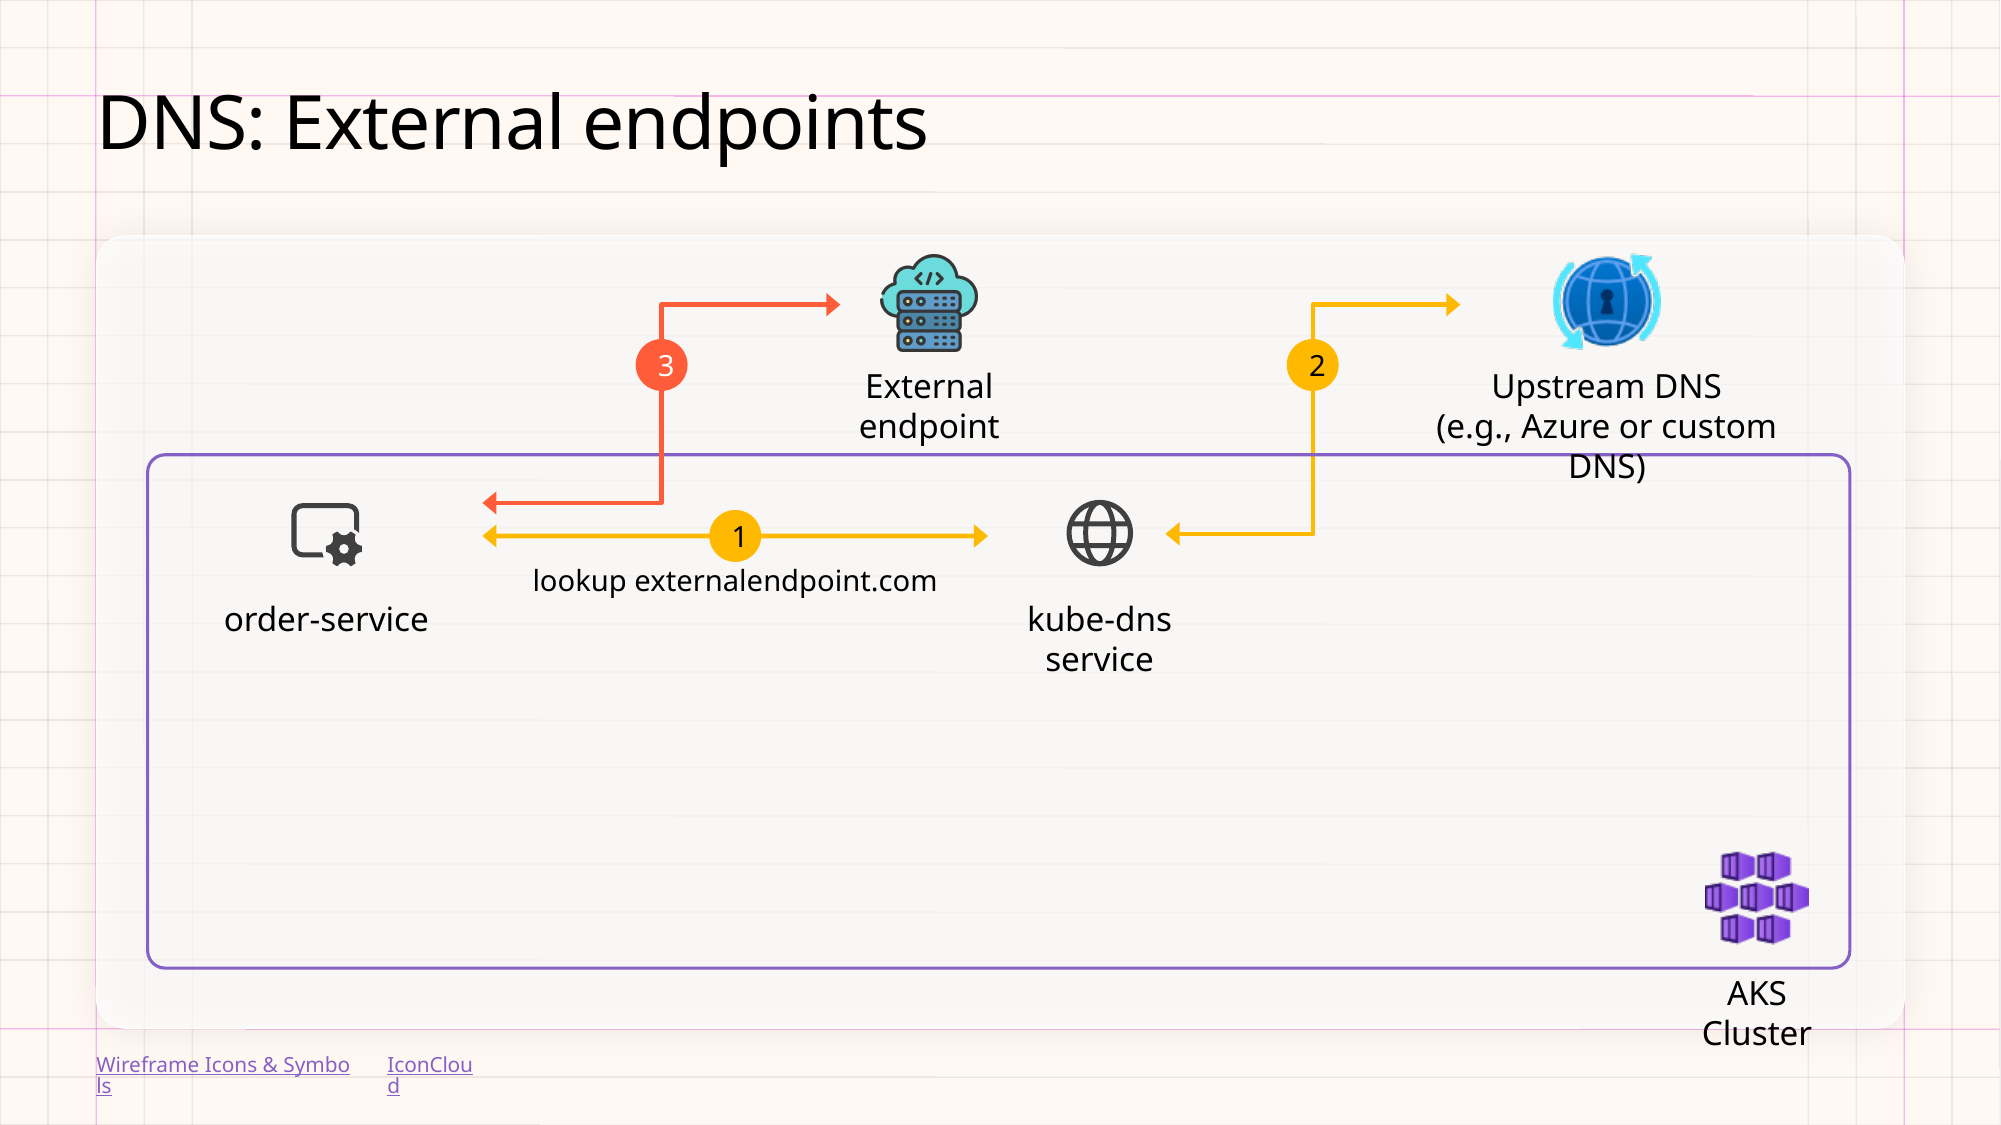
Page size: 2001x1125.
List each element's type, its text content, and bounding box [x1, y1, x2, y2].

text_box [661, 294, 841, 339]
picture [1705, 845, 1809, 950]
text_box [482, 391, 662, 514]
text_box [95, 234, 1906, 1030]
text_box lookup externalendpoint.com [510, 562, 961, 598]
text_box External endpoint [850, 365, 1009, 445]
text_box 2 [1286, 339, 1339, 391]
text_box [325, 531, 363, 567]
text_box [1312, 294, 1461, 339]
text_box 1 [709, 510, 762, 562]
text_box [291, 503, 360, 558]
text_box kube-dns service [956, 598, 1244, 679]
text_box [1066, 499, 1134, 567]
text_box [147, 454, 1850, 969]
text_box Wireframe Icons & Symbols [96, 1051, 355, 1080]
text_box IconCloud [387, 1051, 482, 1080]
picture [880, 254, 978, 352]
title DNS: External endpoints [96, 75, 1904, 166]
text_box 3 [635, 339, 688, 391]
text_box Upstream DNS (e.g., Azure or custom DNS) [1396, 364, 1818, 485]
text_box order-service [209, 598, 444, 639]
text_box AKS Cluster [1668, 972, 1846, 1052]
picture [1553, 248, 1661, 356]
